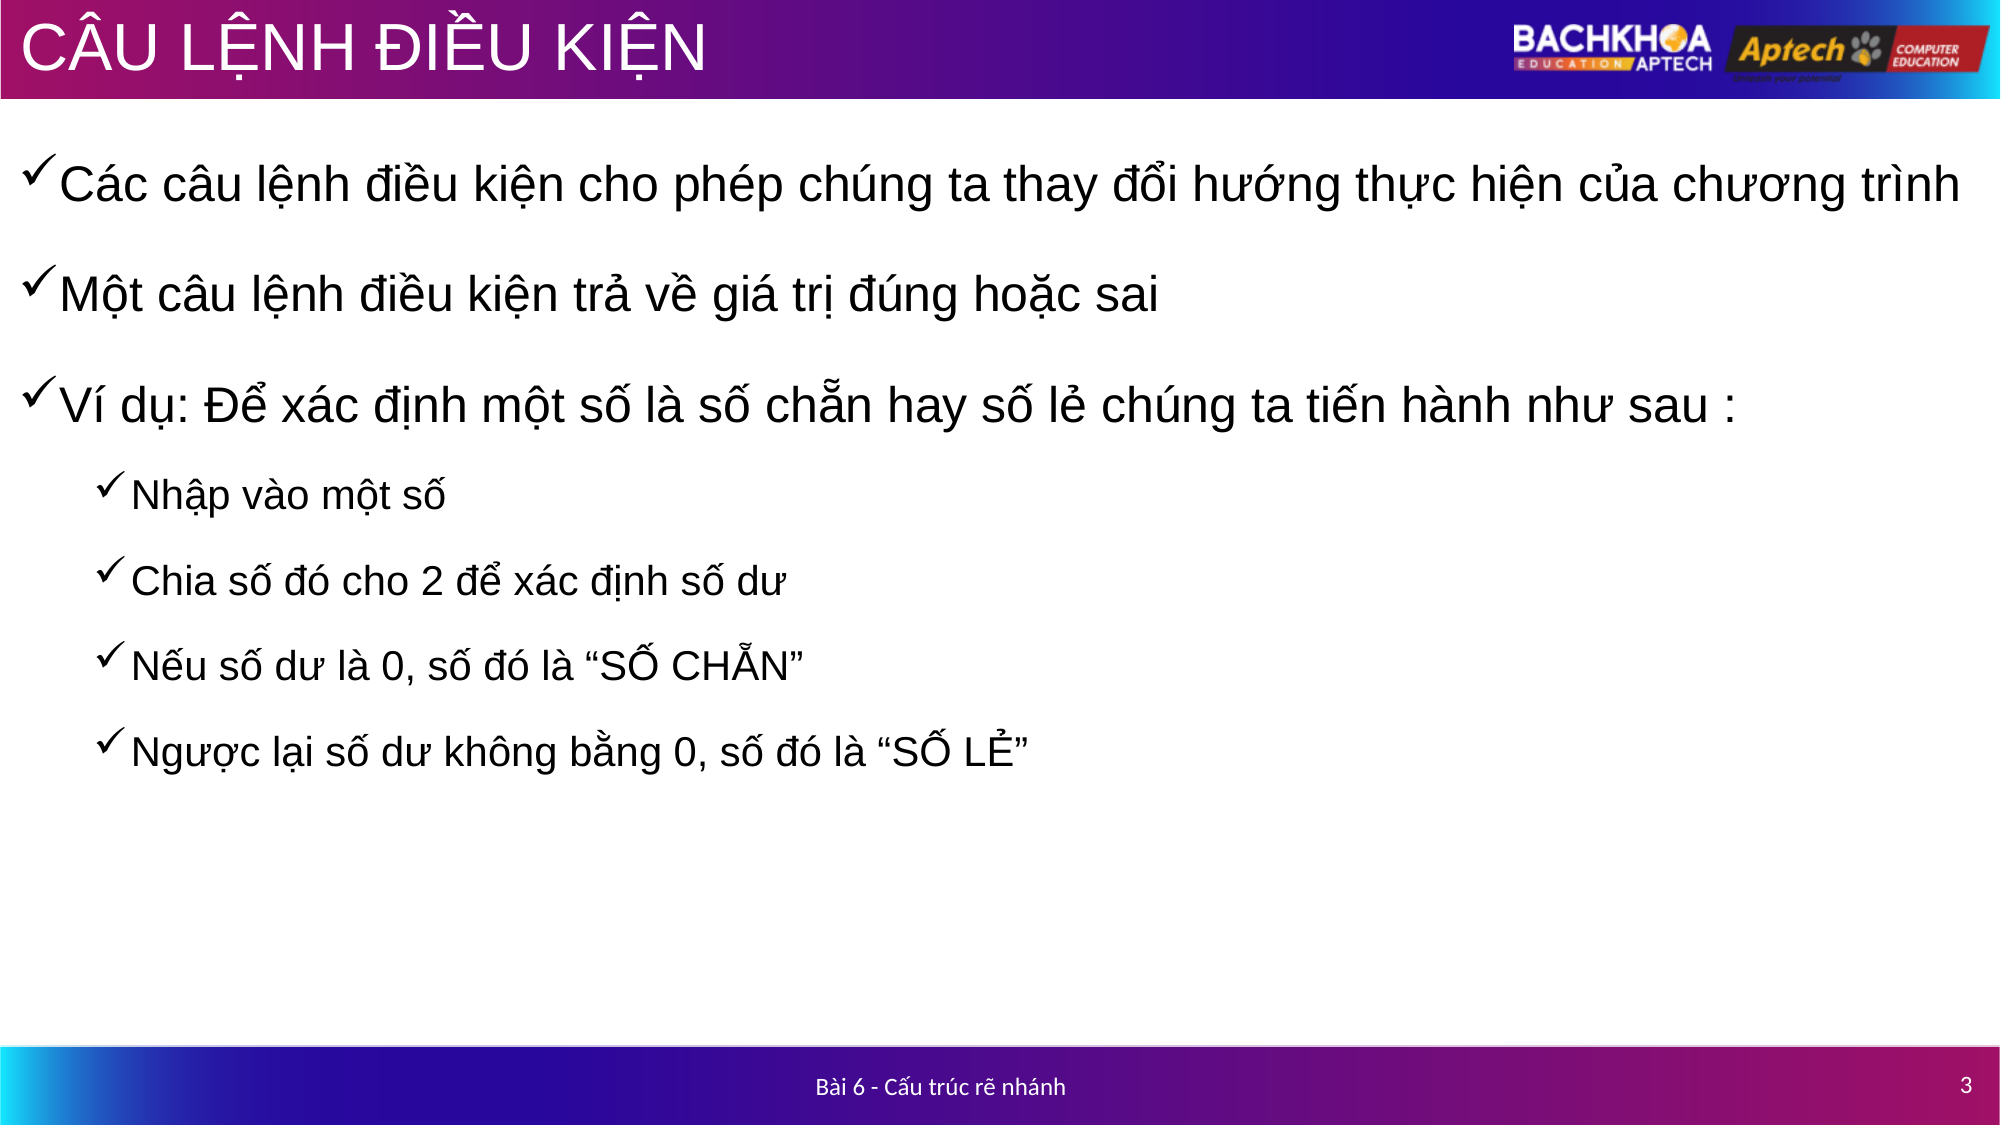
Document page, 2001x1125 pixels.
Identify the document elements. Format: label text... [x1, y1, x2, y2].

slide_number 3 [1877, 1053, 1988, 1114]
picture [0, 1045, 2000, 1125]
list Các câu lệnh điều kiện cho phép chúng ta thay đổi hướng thực hiện của chương trình Một câu lệnh điều kiện trả về giá trị đúng hoặc sai Ví dụ: Để xác định một số là số chẵn hay số lẻ chúng ta tiến hành như sau : Nhập vào một số Chia số đó cho 2 để xác định số dư Nếu số dư là 0, số đó là “SỐ CHẴN” Ngược lại số dư không bằng 0, số đó là “SỐ LẺ” [3, 113, 1988, 1014]
picture [0, 0, 2001, 99]
title CÂU LỆNH ĐIỀU KIỆN [4, 5, 1990, 93]
footer Bài 6 - Cấu trúc rẽ nhánh [17, 1055, 1865, 1116]
